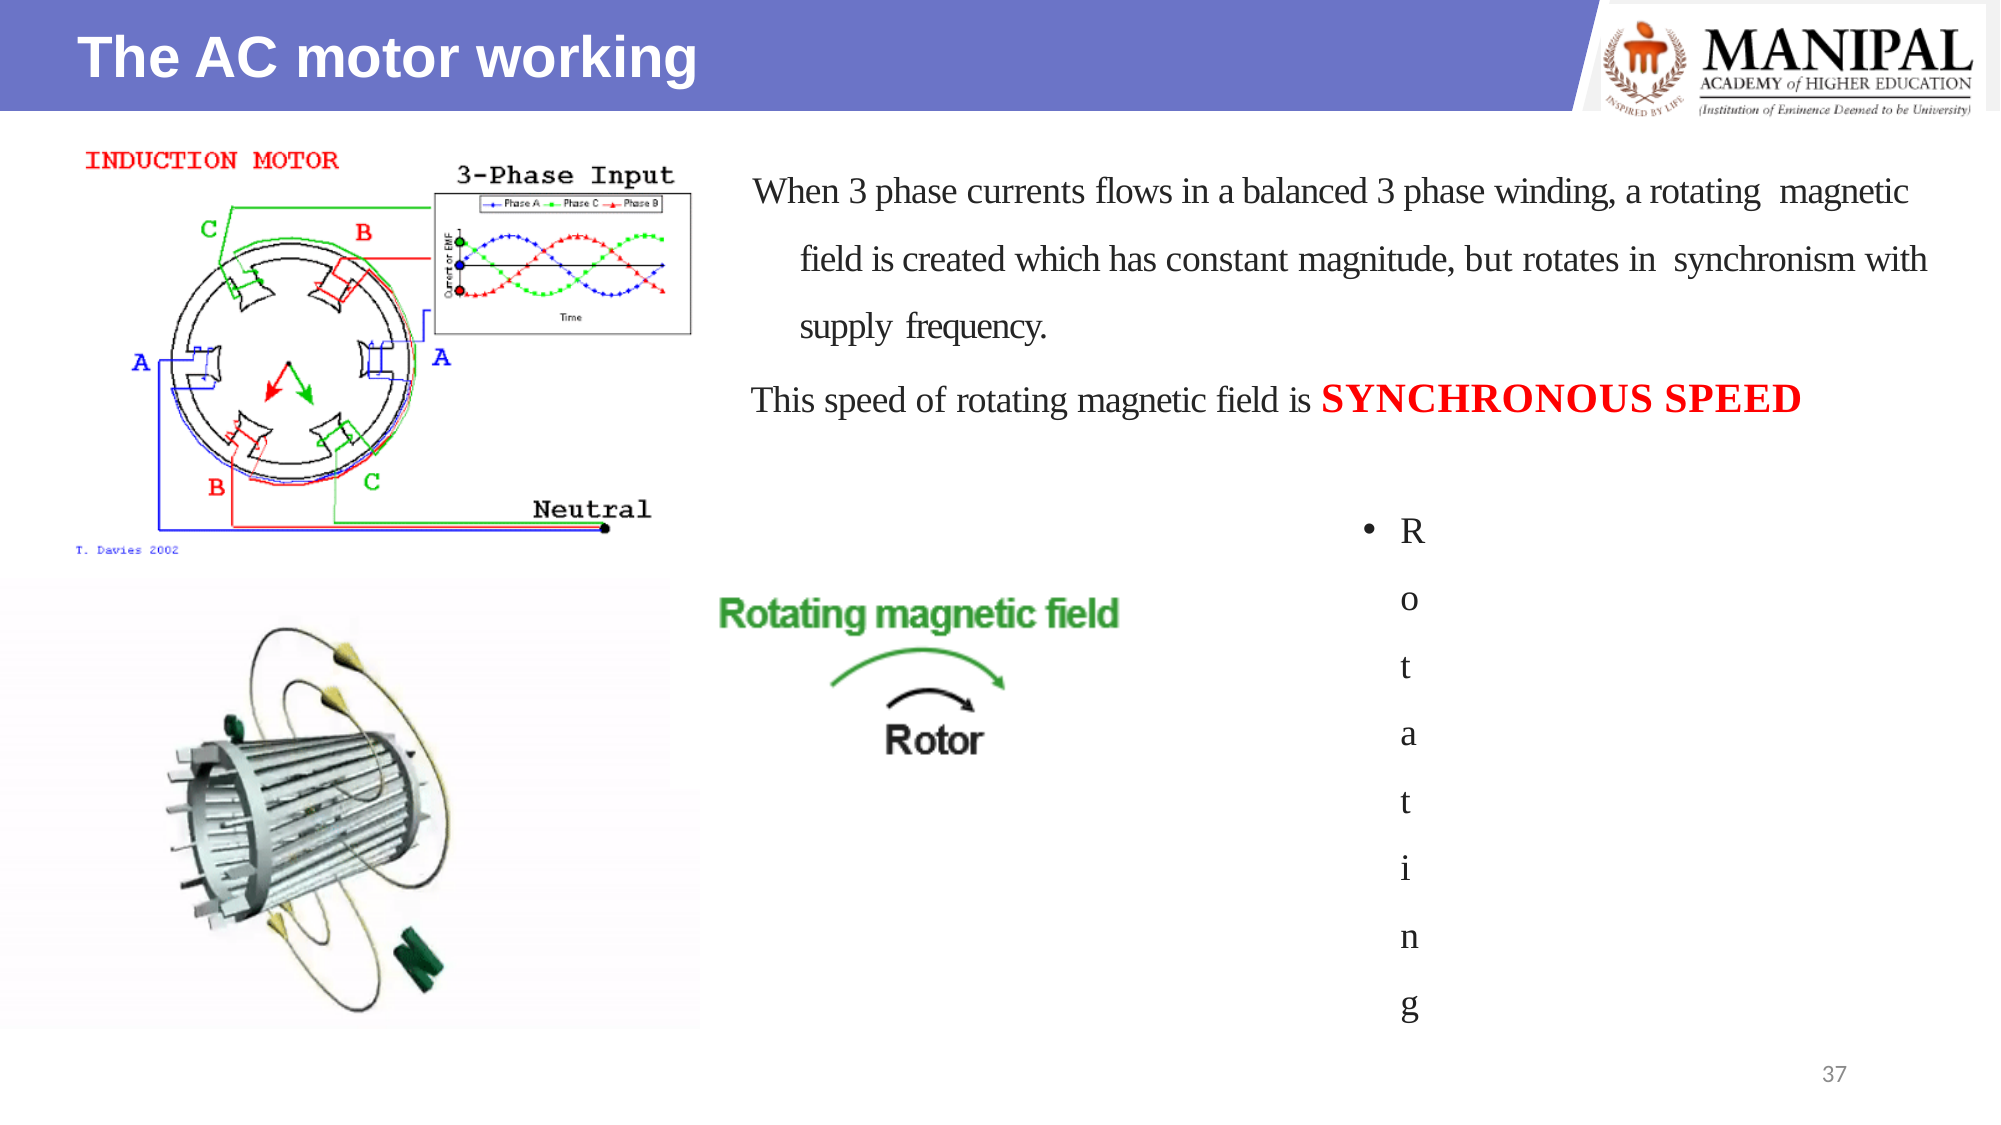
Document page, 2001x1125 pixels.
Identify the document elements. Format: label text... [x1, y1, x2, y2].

text_box Rotating magnetic field is cut by the rotor conductor EMF is induced in rotor conductor Current is set up in the rotor Force F=BIL acts on rotor Rotor rotates in the same direction as that of rotating magnetic field [735, 431, 1979, 1125]
text_box When 3 phase currents flows in a balanced 3 phase winding, a rotating magnetic field is created which has constant magnitude, but rotates in synchronism with supply frequency. This speed of rotating magnetic field is SYNCHRONOUS SPEED [735, 136, 1979, 429]
picture [1601, 4, 1986, 126]
picture [0, 136, 1194, 1029]
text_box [0, 0, 2000, 110]
